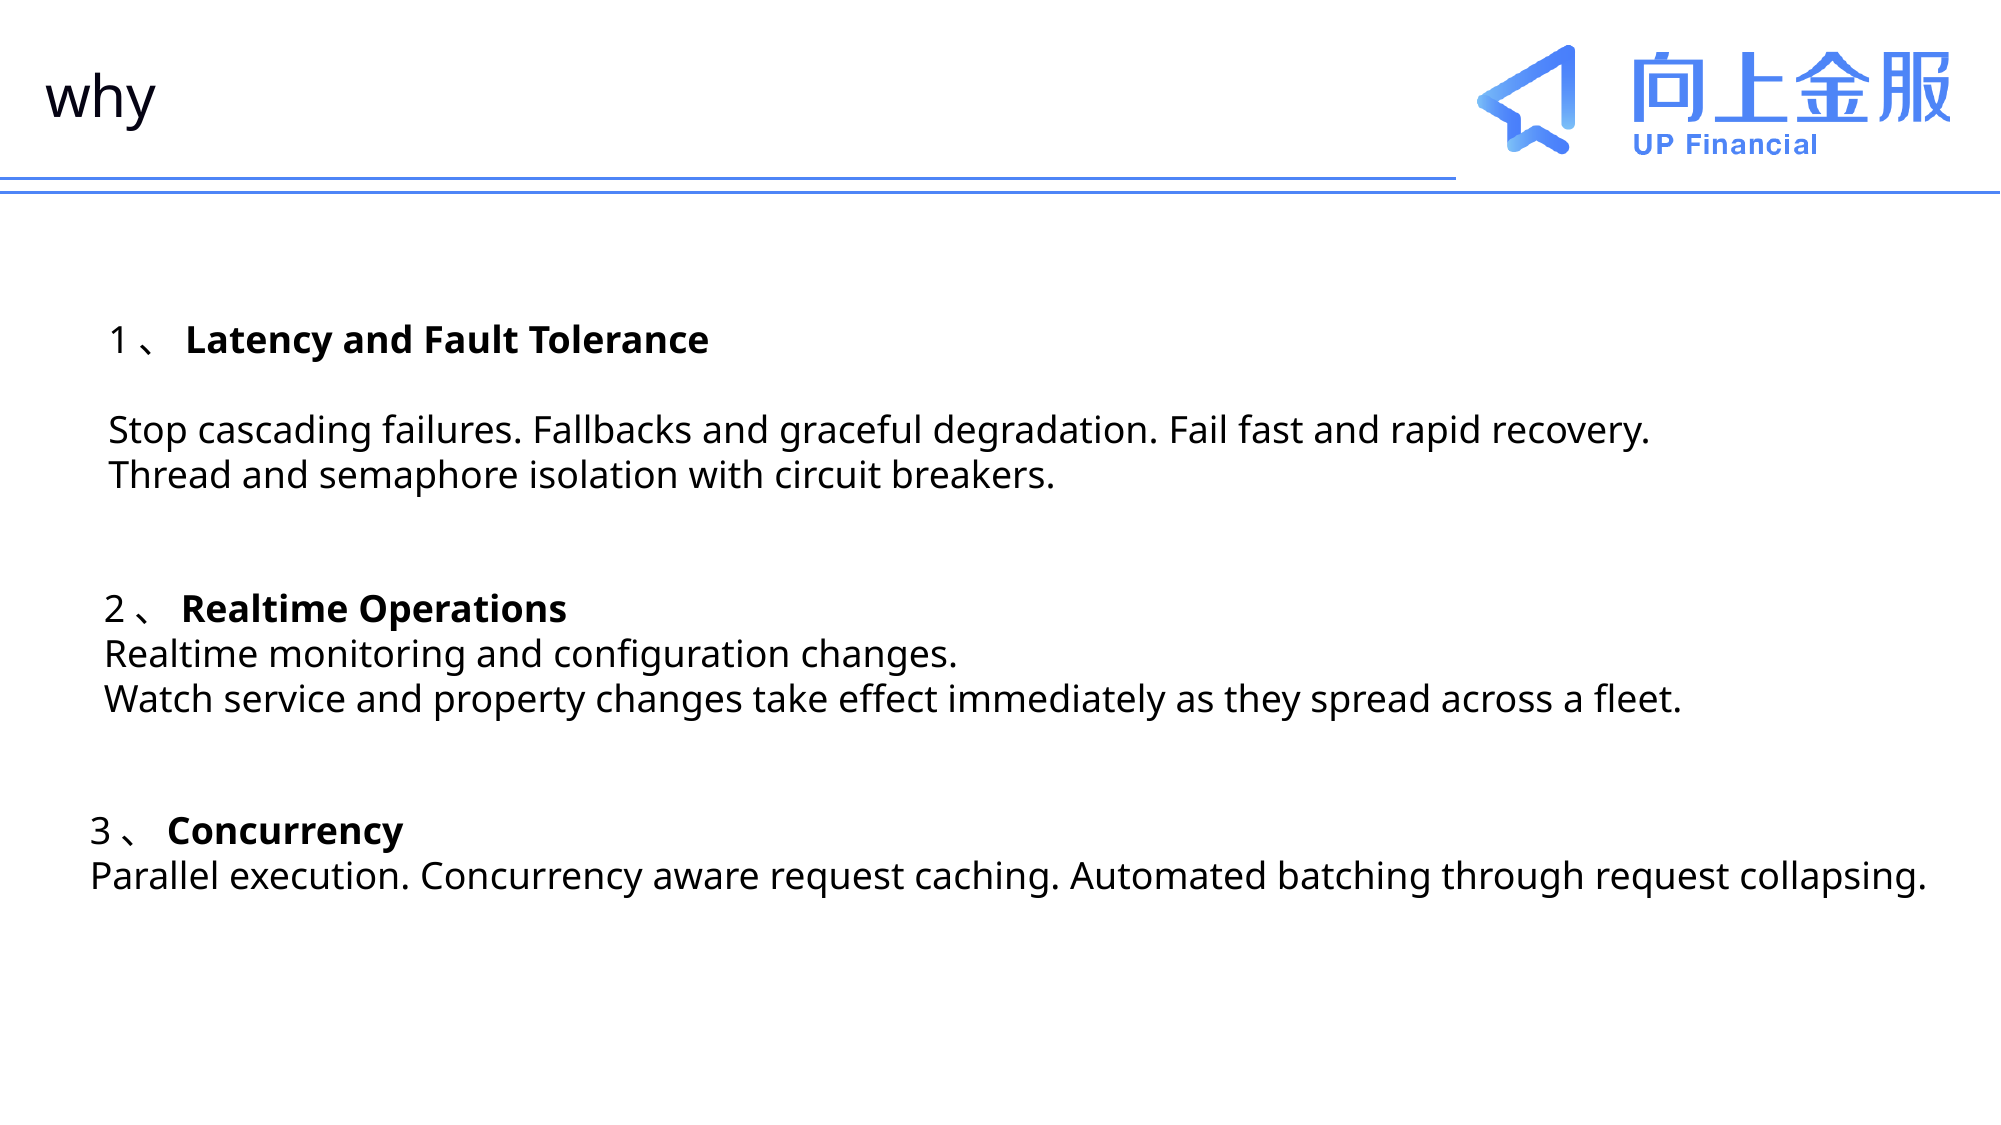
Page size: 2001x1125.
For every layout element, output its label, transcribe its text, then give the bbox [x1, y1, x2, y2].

text_box 3、Concurrency Parallel execution. Concurrency aware request caching. Automated batching through request collapsing. [75, 799, 1945, 905]
title why [30, 55, 1397, 141]
picture [1474, 14, 1955, 182]
text_box 2、Realtime Operations Realtime monitoring and configuration changes. Watch service and property changes take effect immediately as they spread across a fleet. [89, 577, 1699, 727]
text_box 1、Latency and Fault Tolerance Stop cascading failures. Fallbacks and graceful degradation. Fail fast and rapid recovery. Thread and semaphore isolation with circuit breakers. [93, 308, 1668, 549]
